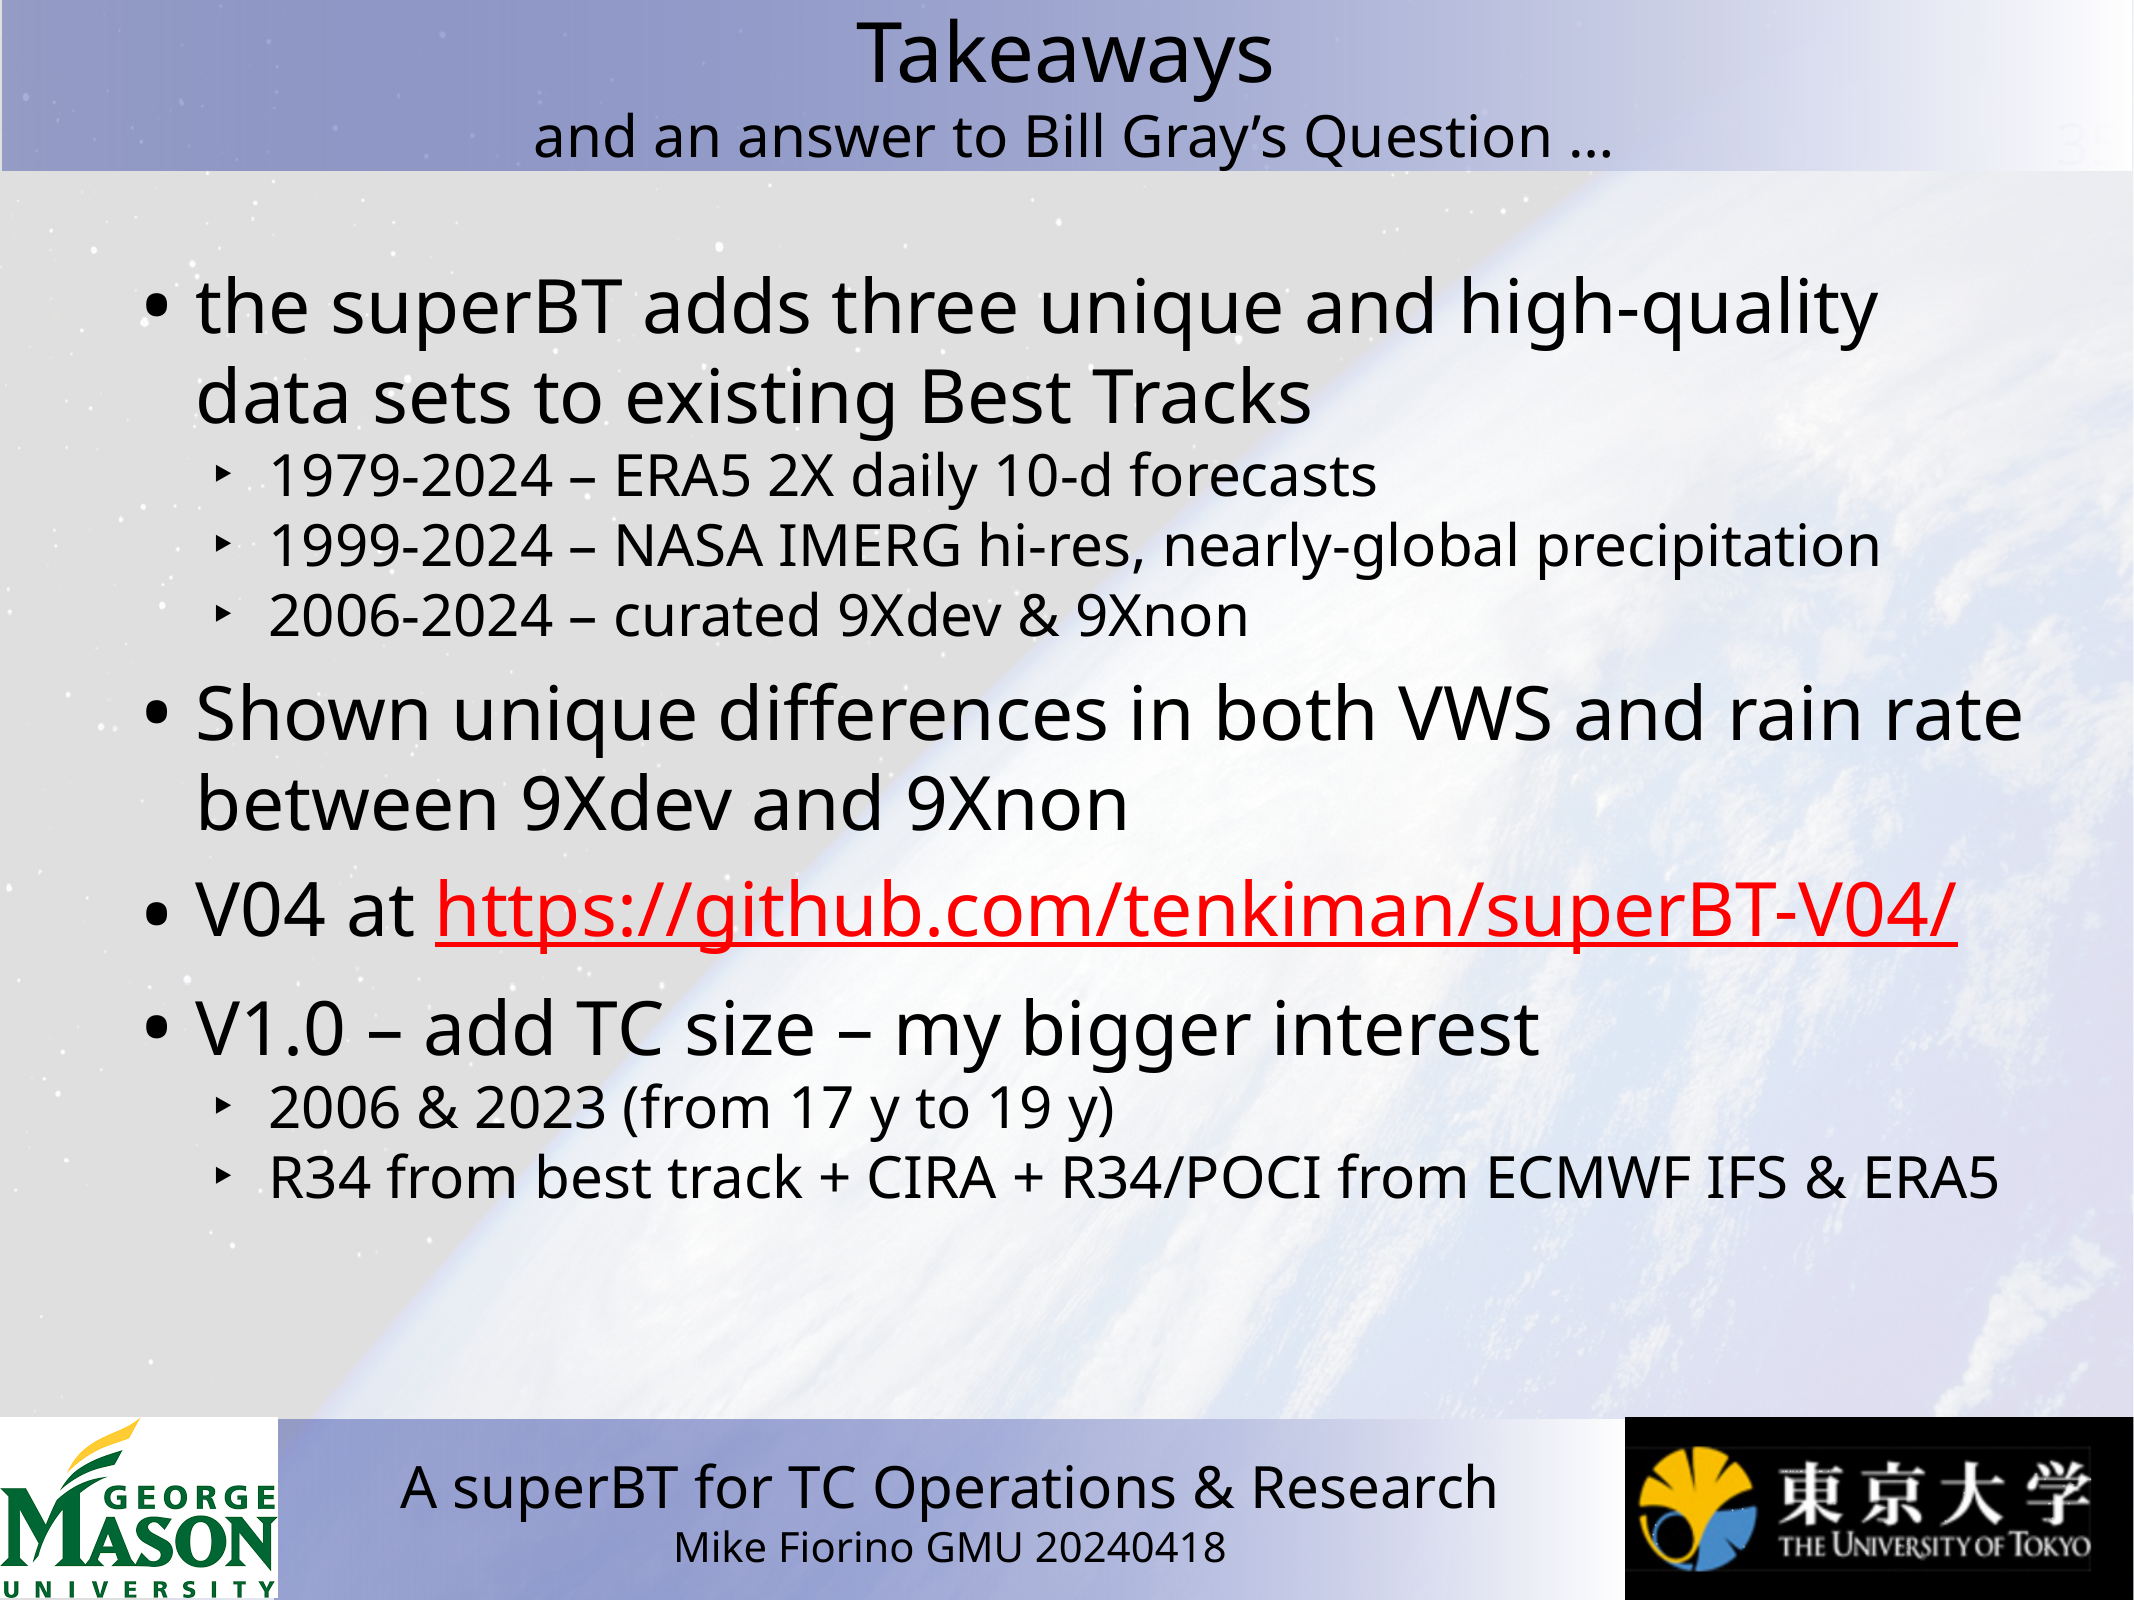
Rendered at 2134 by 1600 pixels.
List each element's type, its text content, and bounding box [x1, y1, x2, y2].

list the superBT adds three unique and high-quality data sets to existing Best Tracks 1979-2024 – ERA5 2X daily 10-d forecasts 1999-2024 – NASA IMERG hi-res, nearly-global precipitation 2006-2024 – curated 9Xdev & 9Xnon Shown unique differences in both VWS and rain rate between 9Xdev and 9Xnon V04 at https://github.com/tenkiman/superBT-V04/ V1.0 – add TC size – my bigger interest 2006 & 2023 (from 17 y to 19 y) R34 from best track + CIRA + R34/POCI from ECMWF IFS & ERA5 [87, 249, 2044, 1350]
picture [0, 1417, 278, 1598]
picture [1625, 1417, 2134, 1600]
title Takeaways and an answer to Bill Gray’s Question … [2, 0, 2132, 171]
